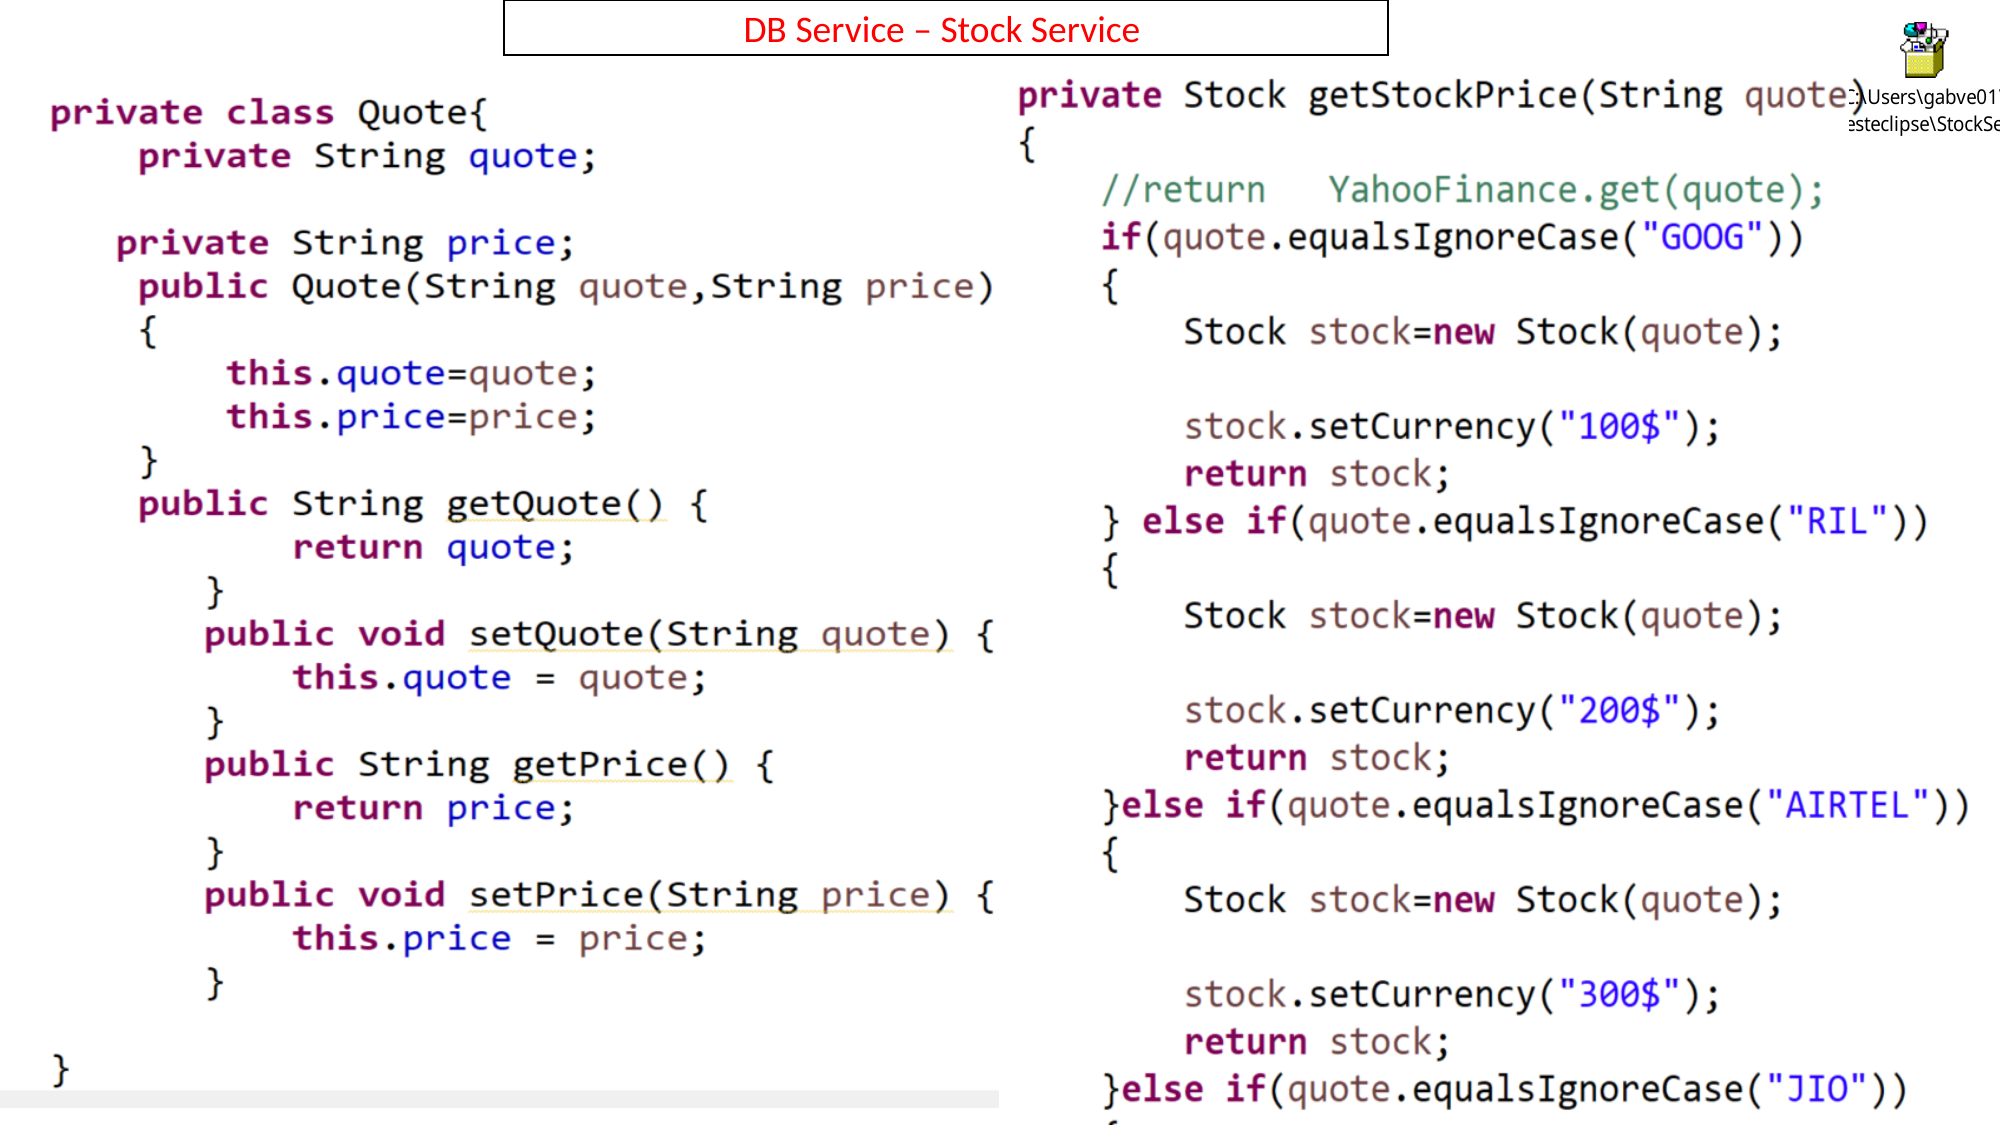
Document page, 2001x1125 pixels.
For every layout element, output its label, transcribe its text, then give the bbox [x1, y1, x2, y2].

text_box DB Service – Stock Service [503, 0, 1389, 56]
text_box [1849, 22, 2000, 165]
picture [0, 69, 1989, 1125]
